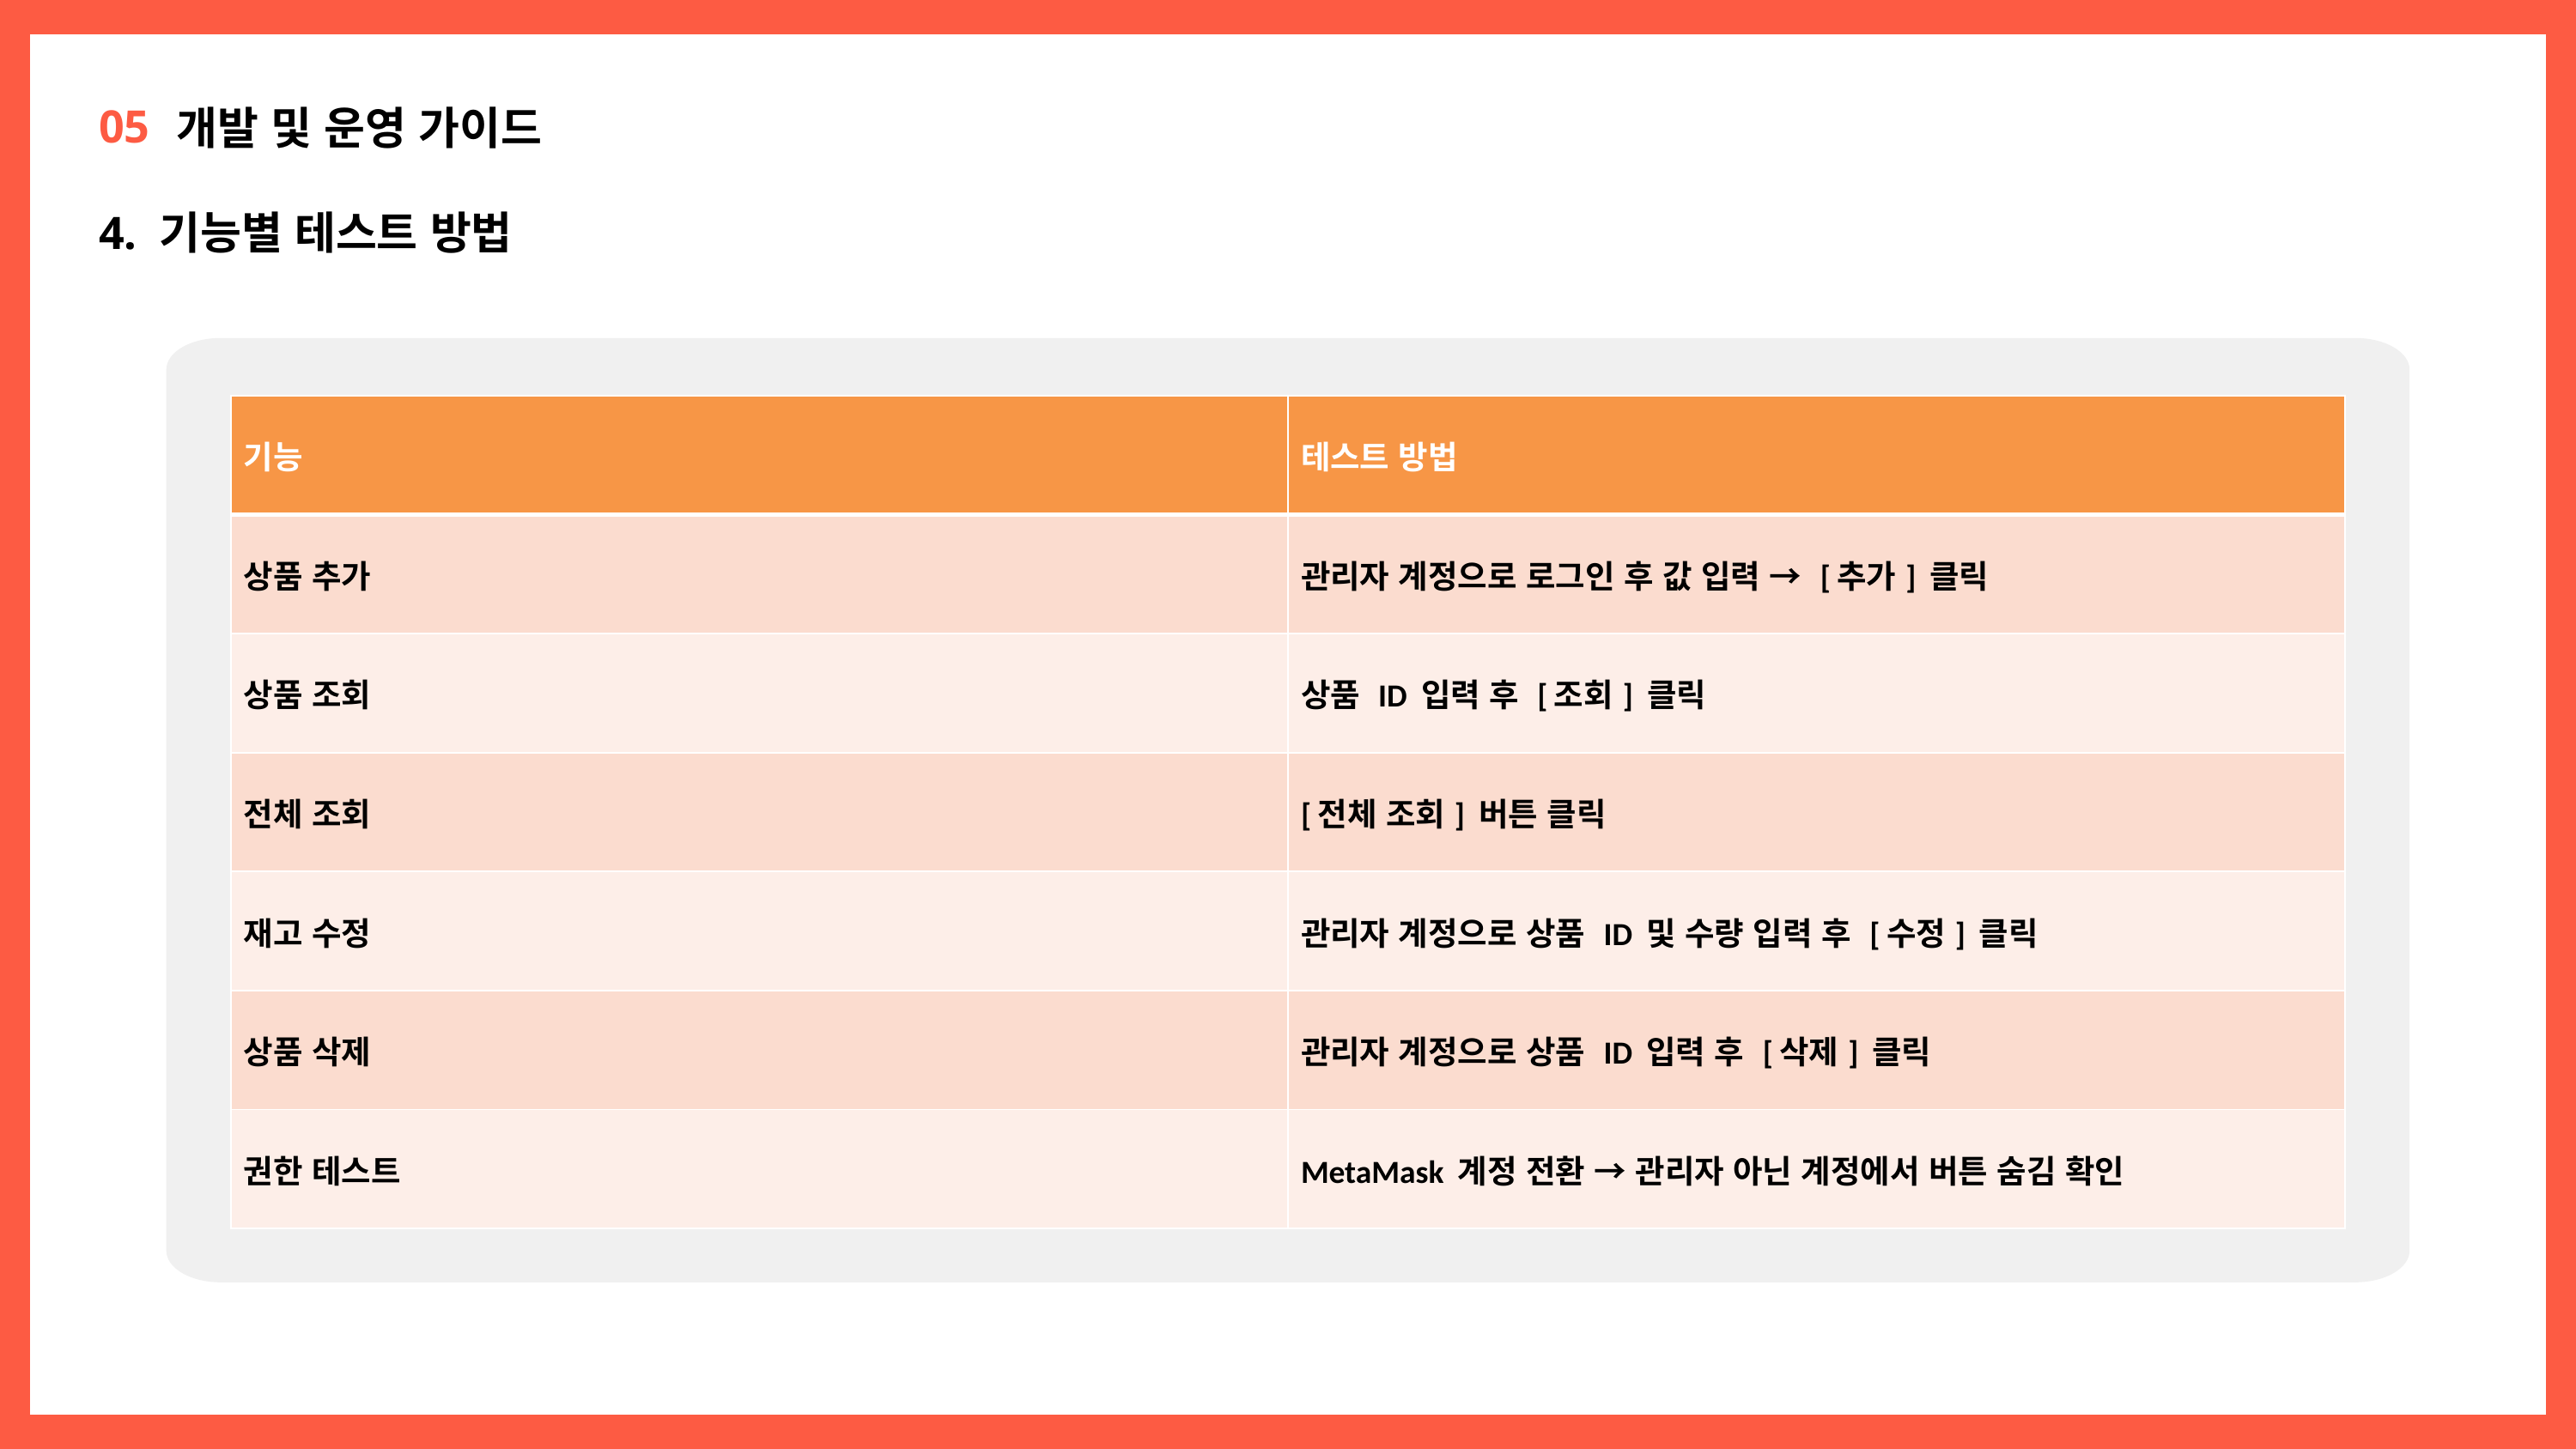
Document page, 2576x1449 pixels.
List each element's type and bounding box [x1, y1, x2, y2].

text_box [166, 337, 2410, 1283]
text_box [29, 33, 2547, 1416]
